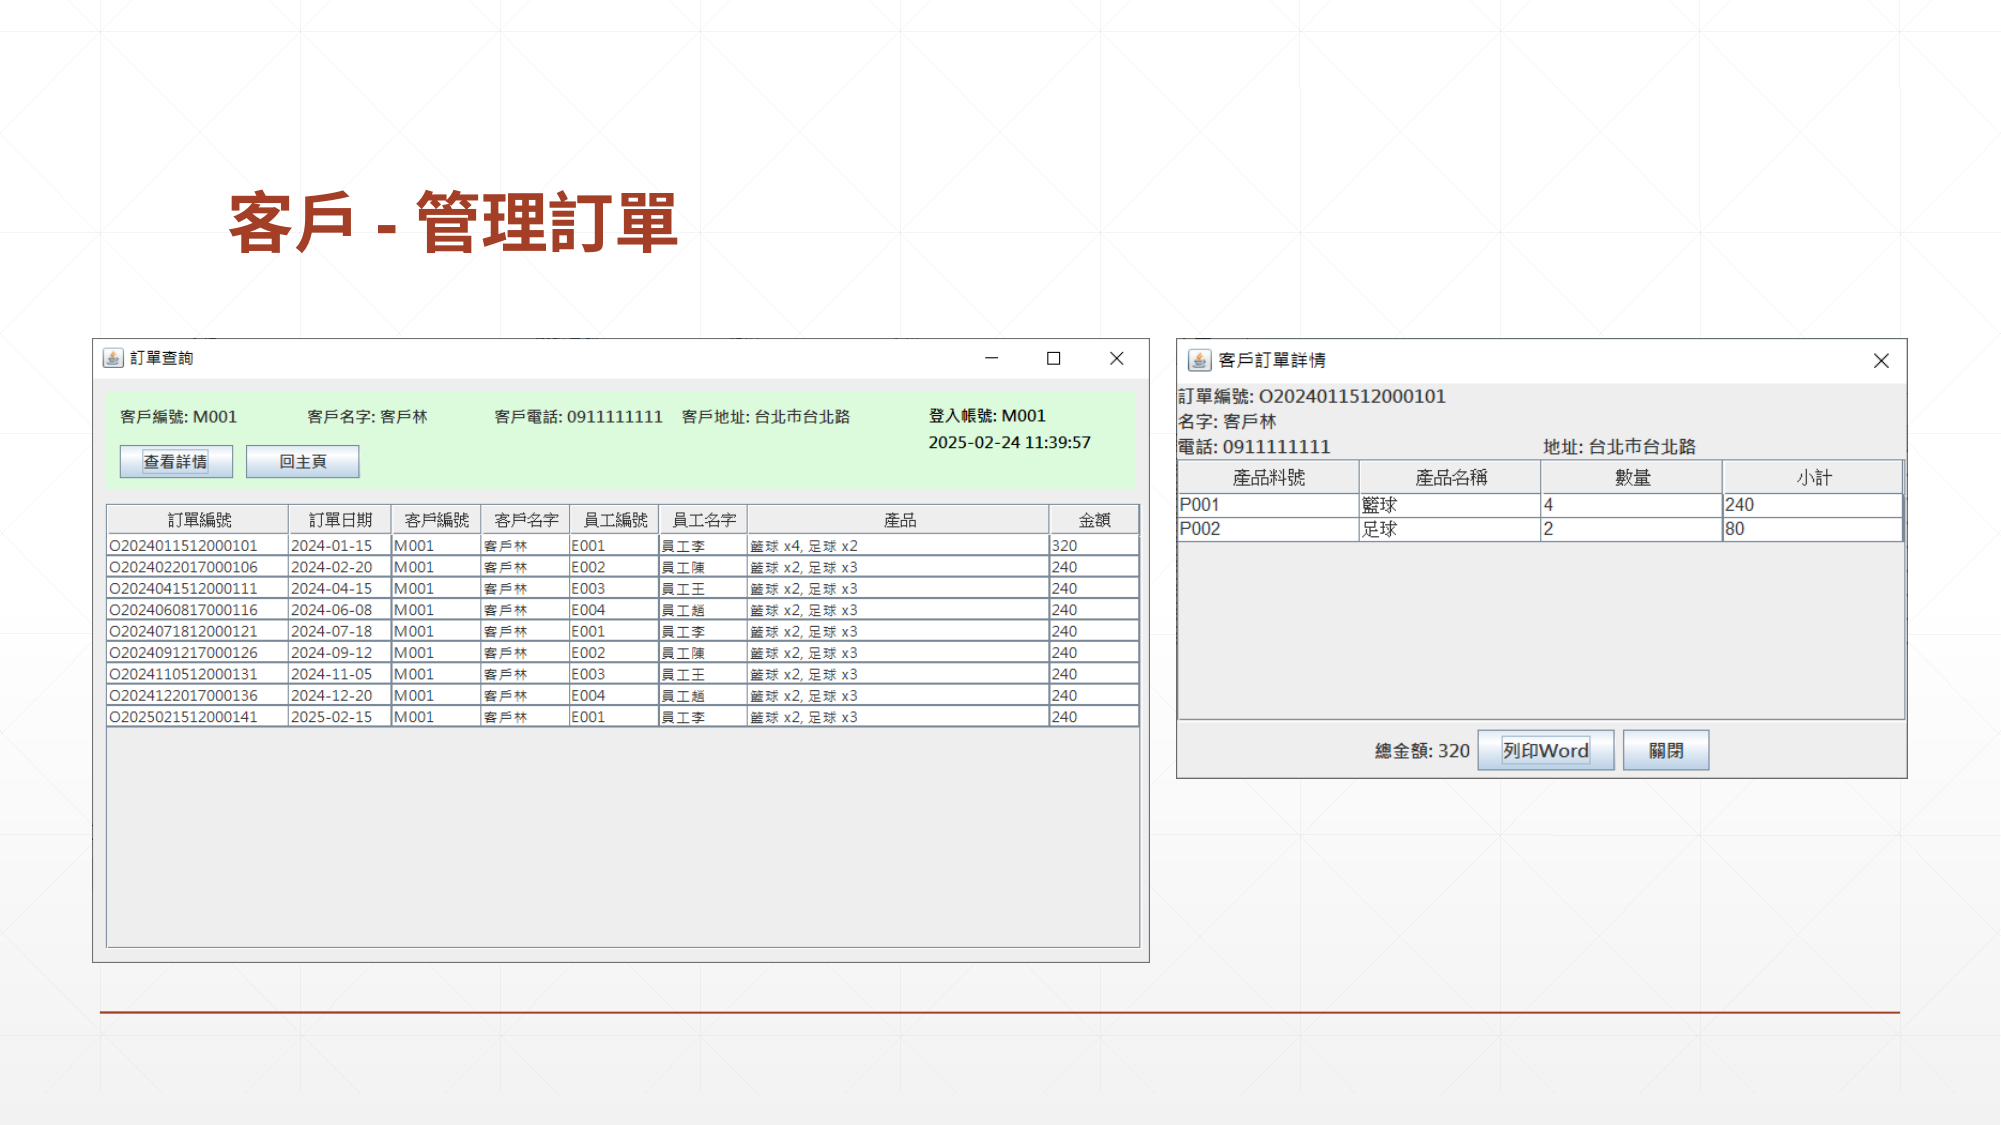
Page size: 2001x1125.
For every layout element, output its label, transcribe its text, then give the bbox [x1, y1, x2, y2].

picture [1176, 338, 1908, 779]
title 客戶-管理訂單 [212, 82, 1788, 270]
picture [92, 338, 1150, 963]
